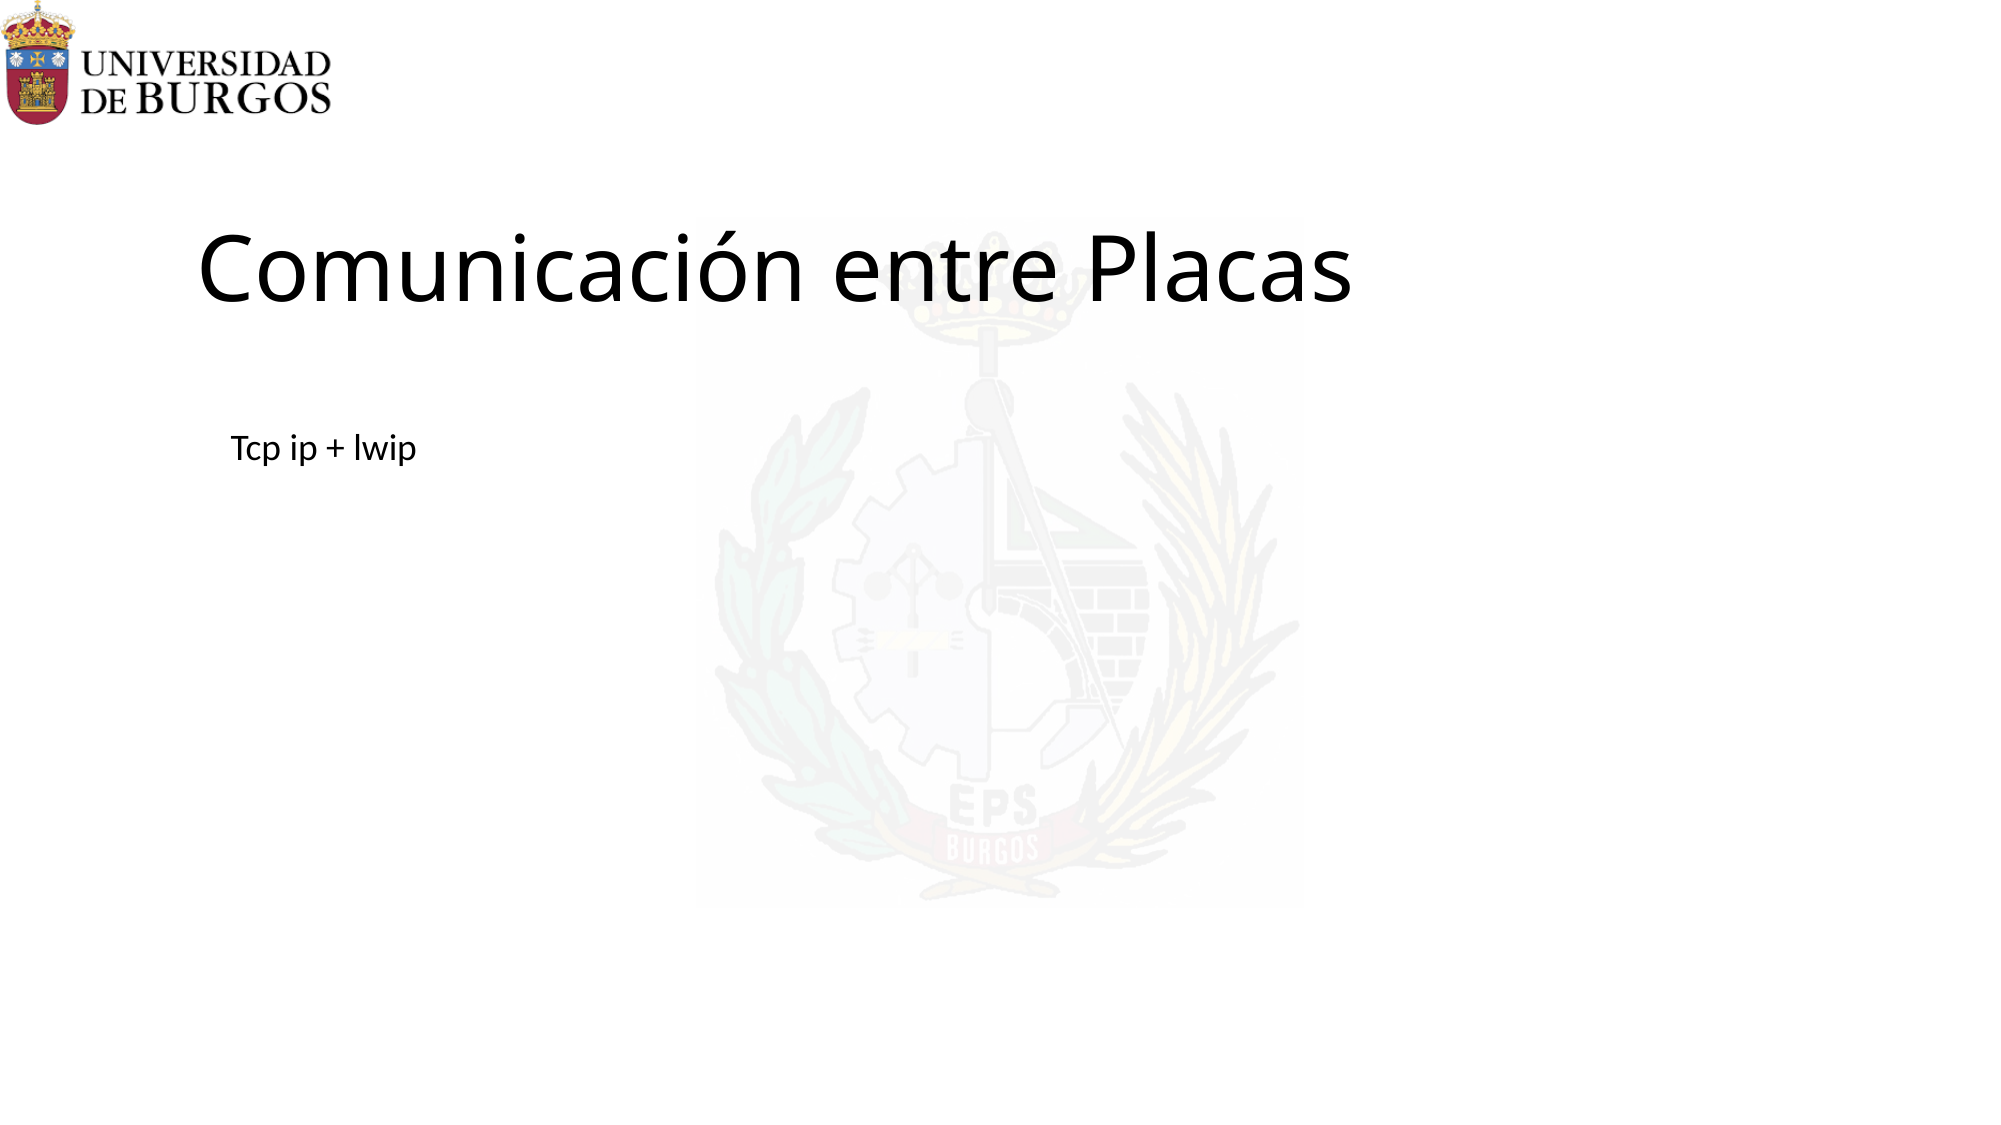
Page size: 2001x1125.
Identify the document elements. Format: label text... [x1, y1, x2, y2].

title Comunicación entre Placas [181, 163, 1907, 381]
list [695, 217, 1304, 908]
text_box Tcp ip + lwip [215, 415, 695, 476]
picture [0, 0, 338, 125]
